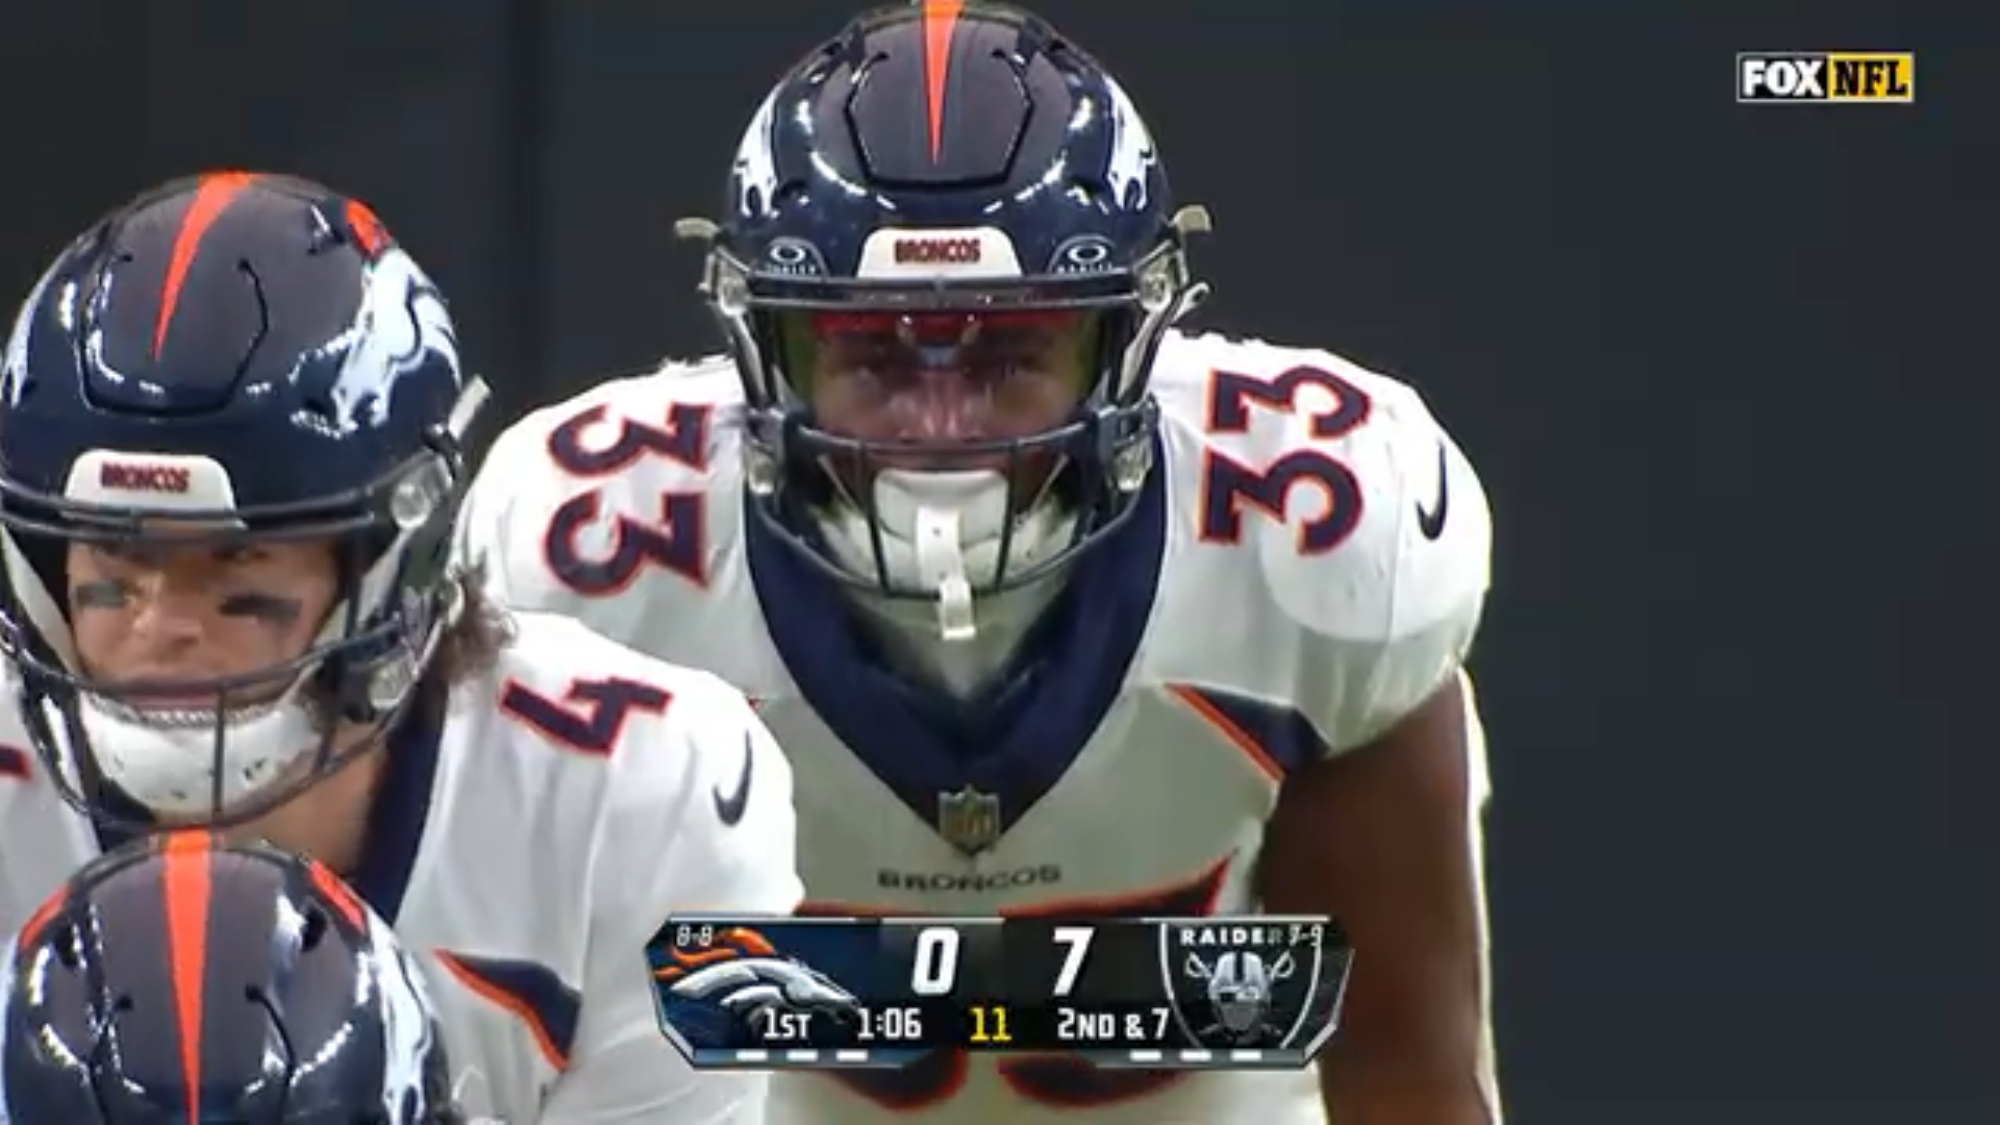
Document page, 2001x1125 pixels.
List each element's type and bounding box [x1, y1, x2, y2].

list [0, 0, 2000, 1125]
